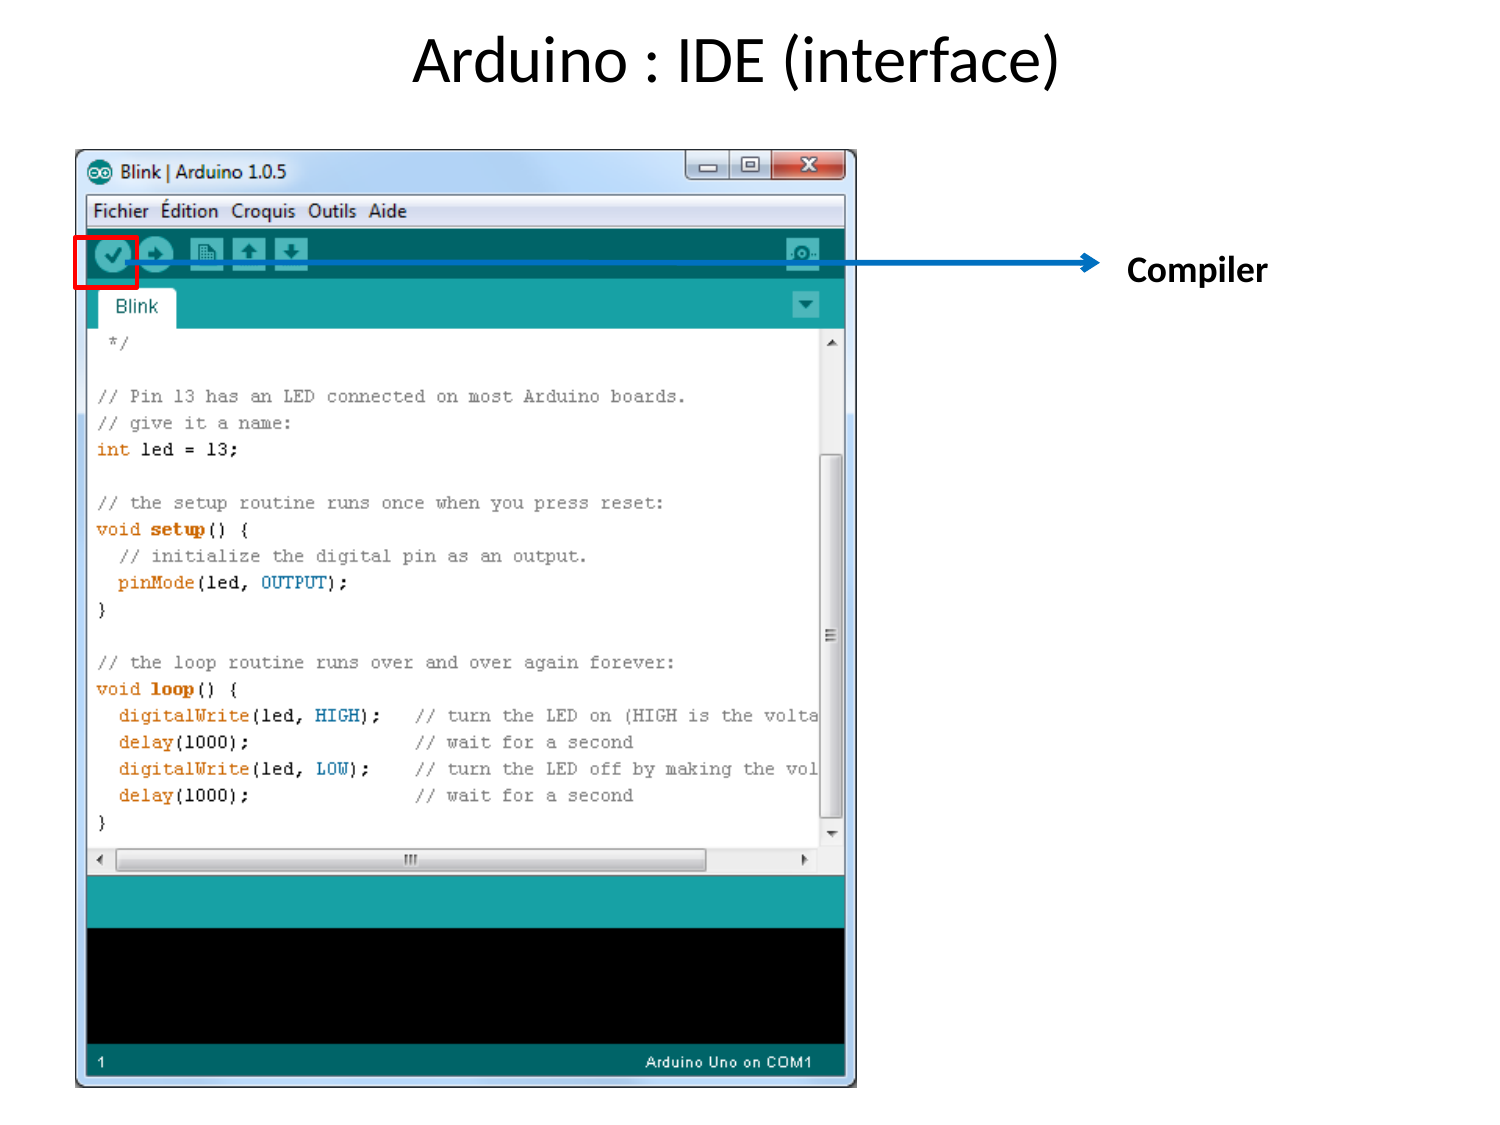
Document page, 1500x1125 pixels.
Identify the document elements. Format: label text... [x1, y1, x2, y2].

picture [74, 149, 857, 1088]
text_box Compiler [1112, 237, 1375, 298]
title Arduino : IDE (interface) [62, 0, 1413, 113]
